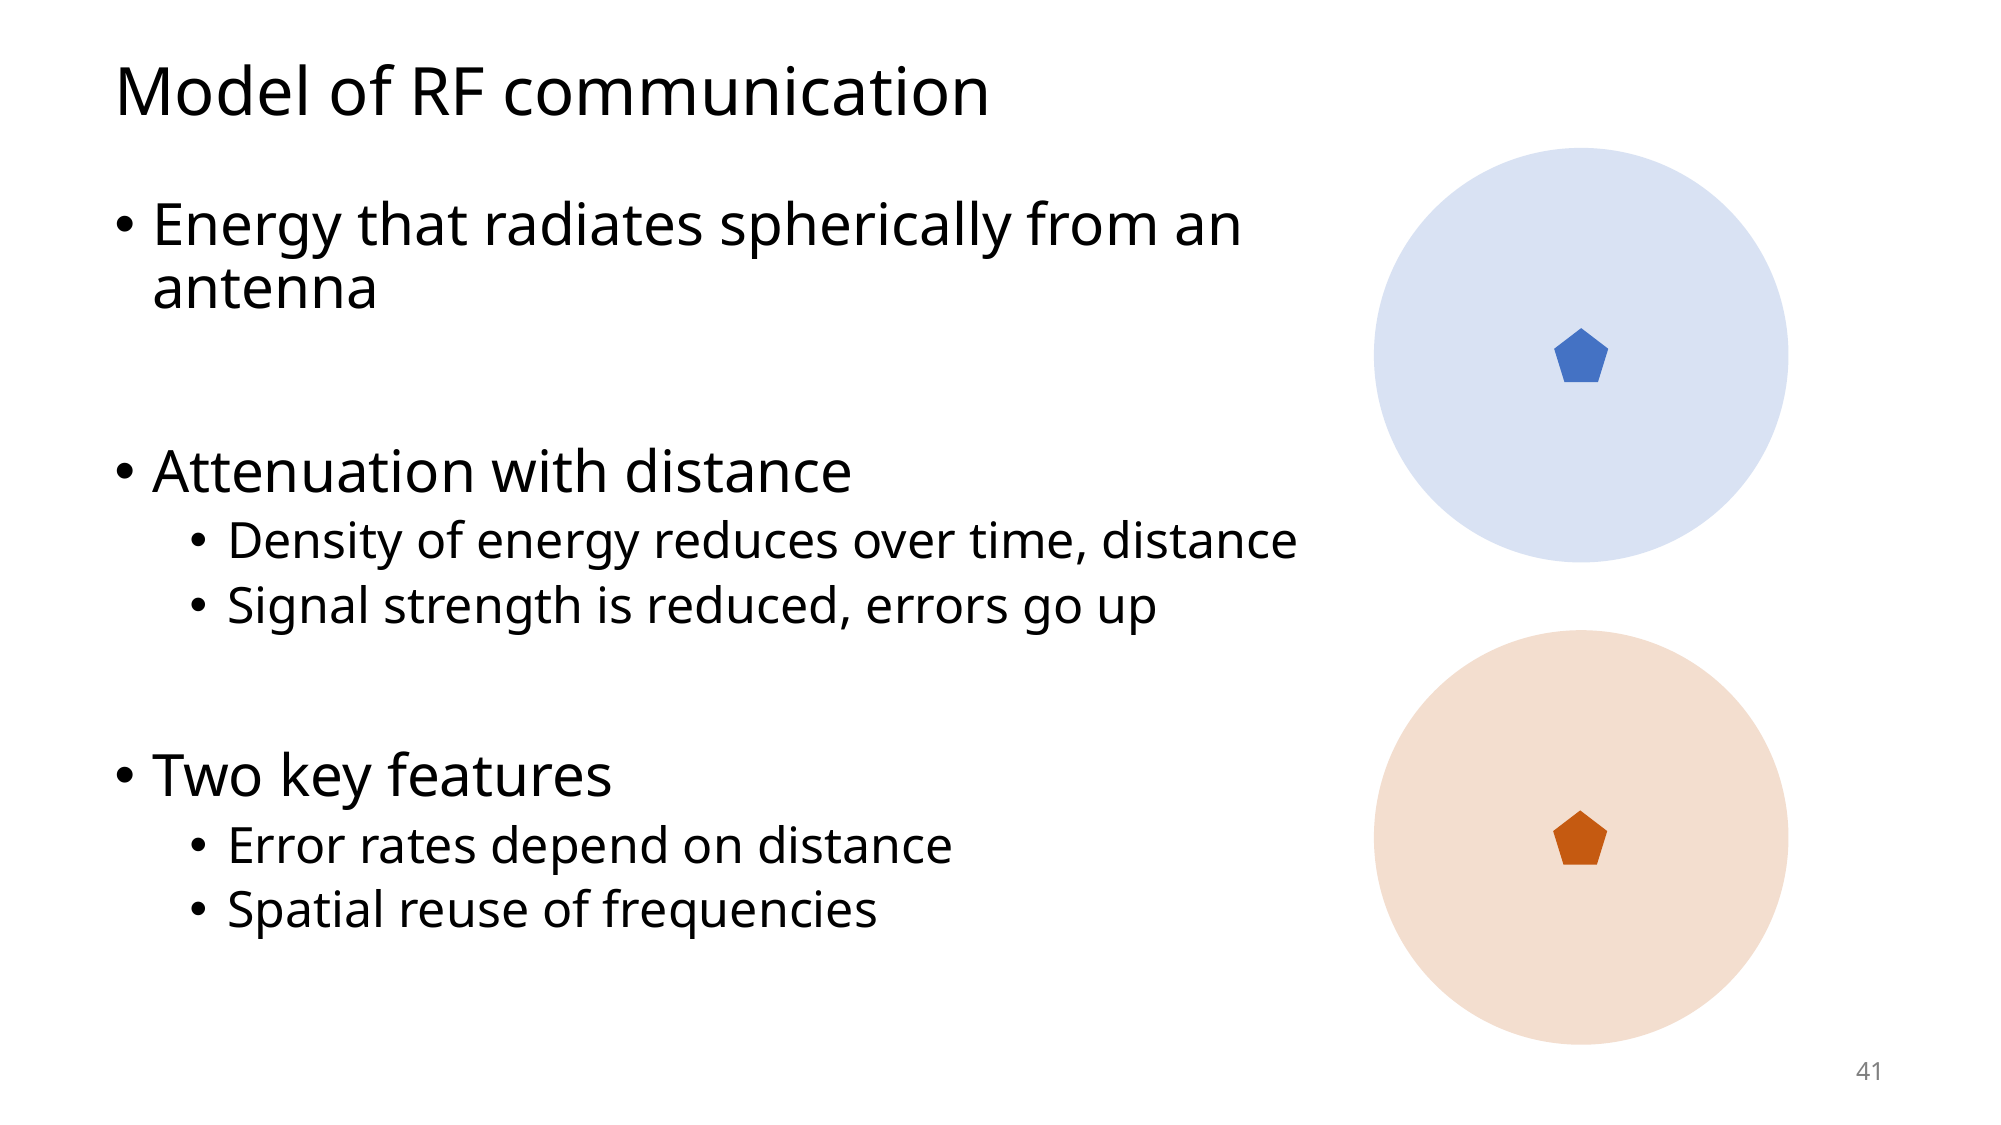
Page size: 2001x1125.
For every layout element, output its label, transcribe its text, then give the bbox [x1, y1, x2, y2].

text_box [1372, 629, 1790, 1046]
text_box [1372, 146, 1790, 564]
slide_number 41 [1749, 1042, 1900, 1103]
title Model of RF communication [99, 37, 1900, 150]
list Energy that radiates spherically from an antenna Attenuation with distance Density of energy reduces over time, distance Signal strength is reduced, errors go up Two key features Error rates depend on distance Spatial reuse of frequencies [99, 187, 1325, 1013]
